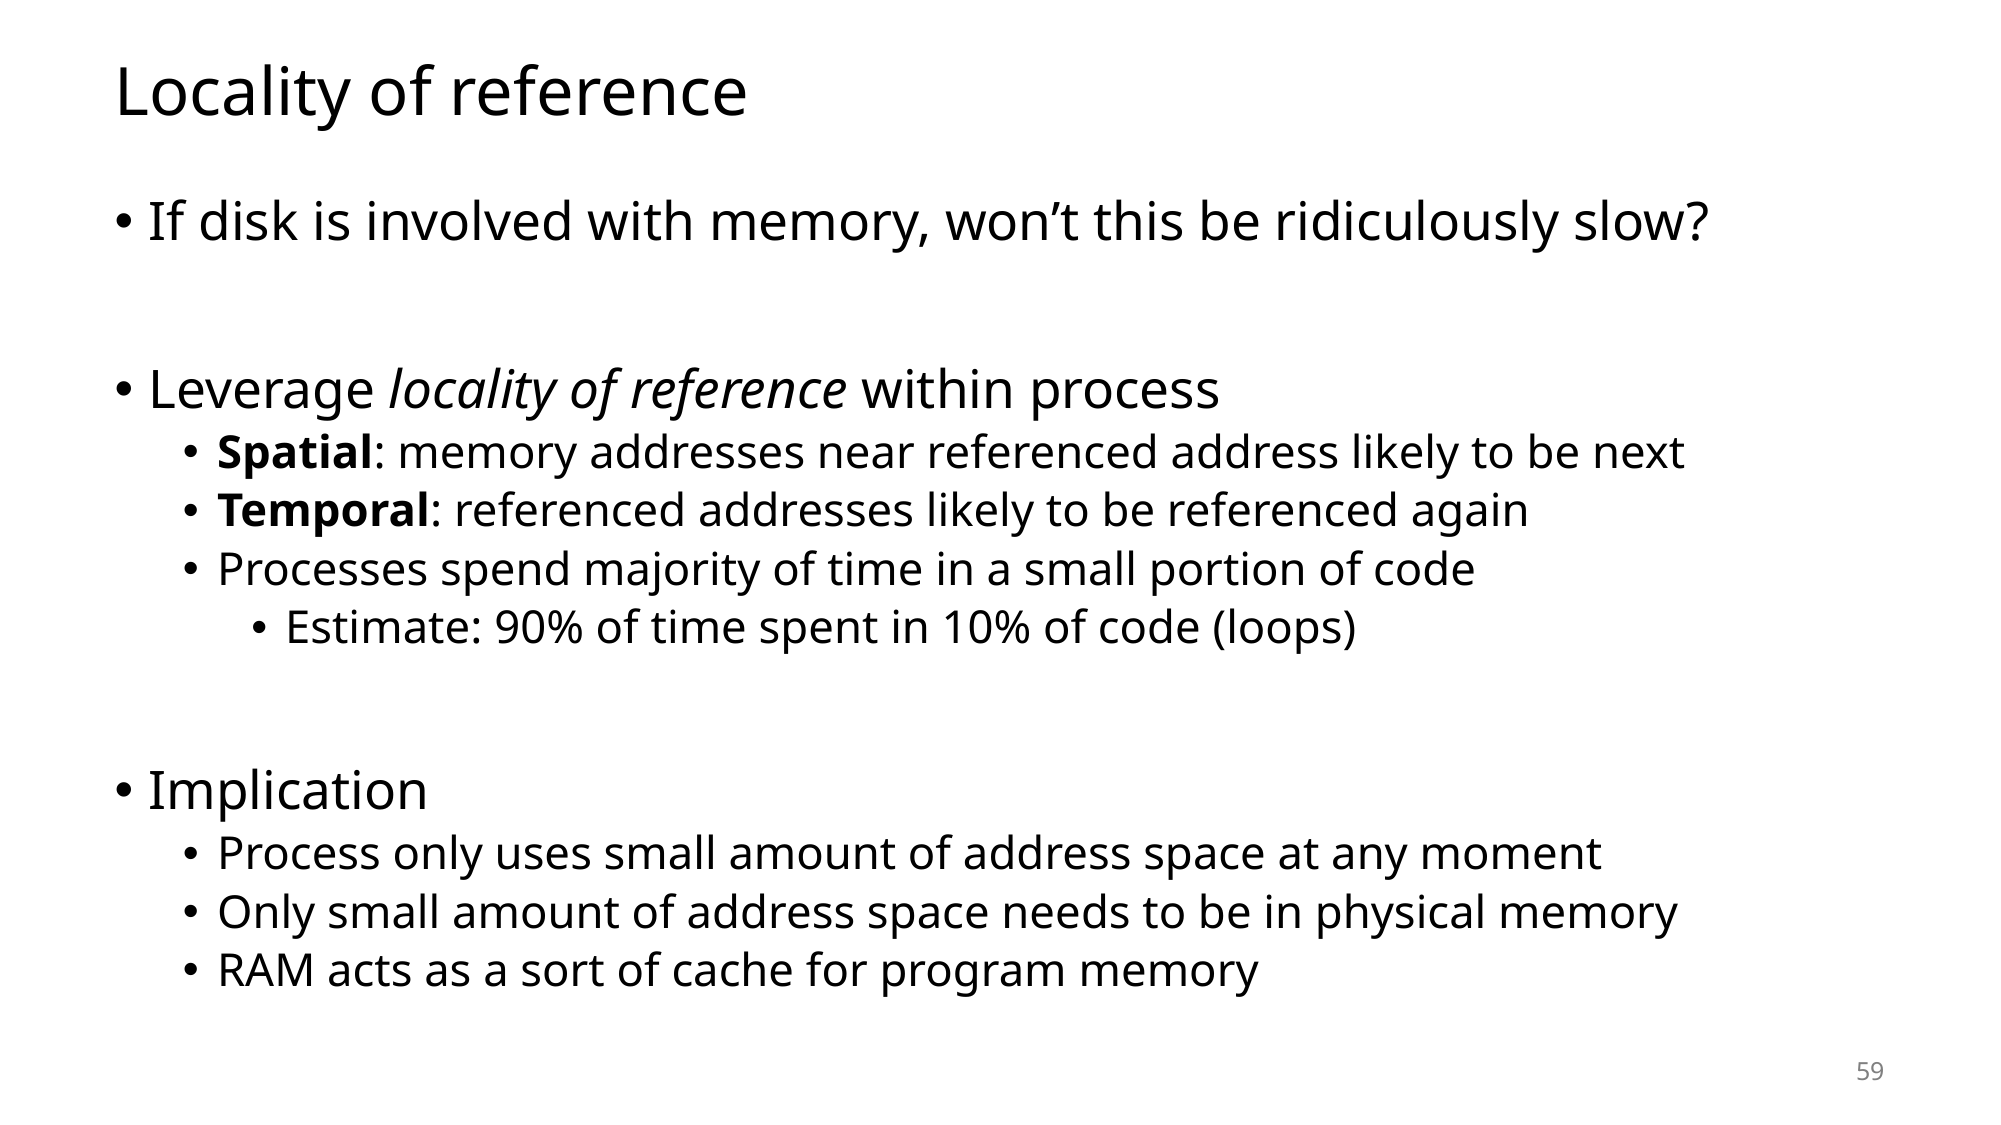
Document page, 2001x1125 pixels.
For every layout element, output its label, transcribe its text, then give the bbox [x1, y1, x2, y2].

list If disk is involved with memory, won’t this be ridiculously slow? Leverage locality of reference within process Spatial: memory addresses near referenced address likely to be next Temporal: referenced addresses likely to be referenced again Processes spend majority of time in a small portion of code Estimate: 90% of time spent in 10% of code (loops) Implication Process only uses small amount of address space at any moment Only small amount of address space needs to be in physical memory RAM acts as a sort of cache for program memory [99, 187, 1900, 1013]
title Locality of reference [99, 37, 1900, 150]
slide_number 59 [1749, 1042, 1900, 1103]
